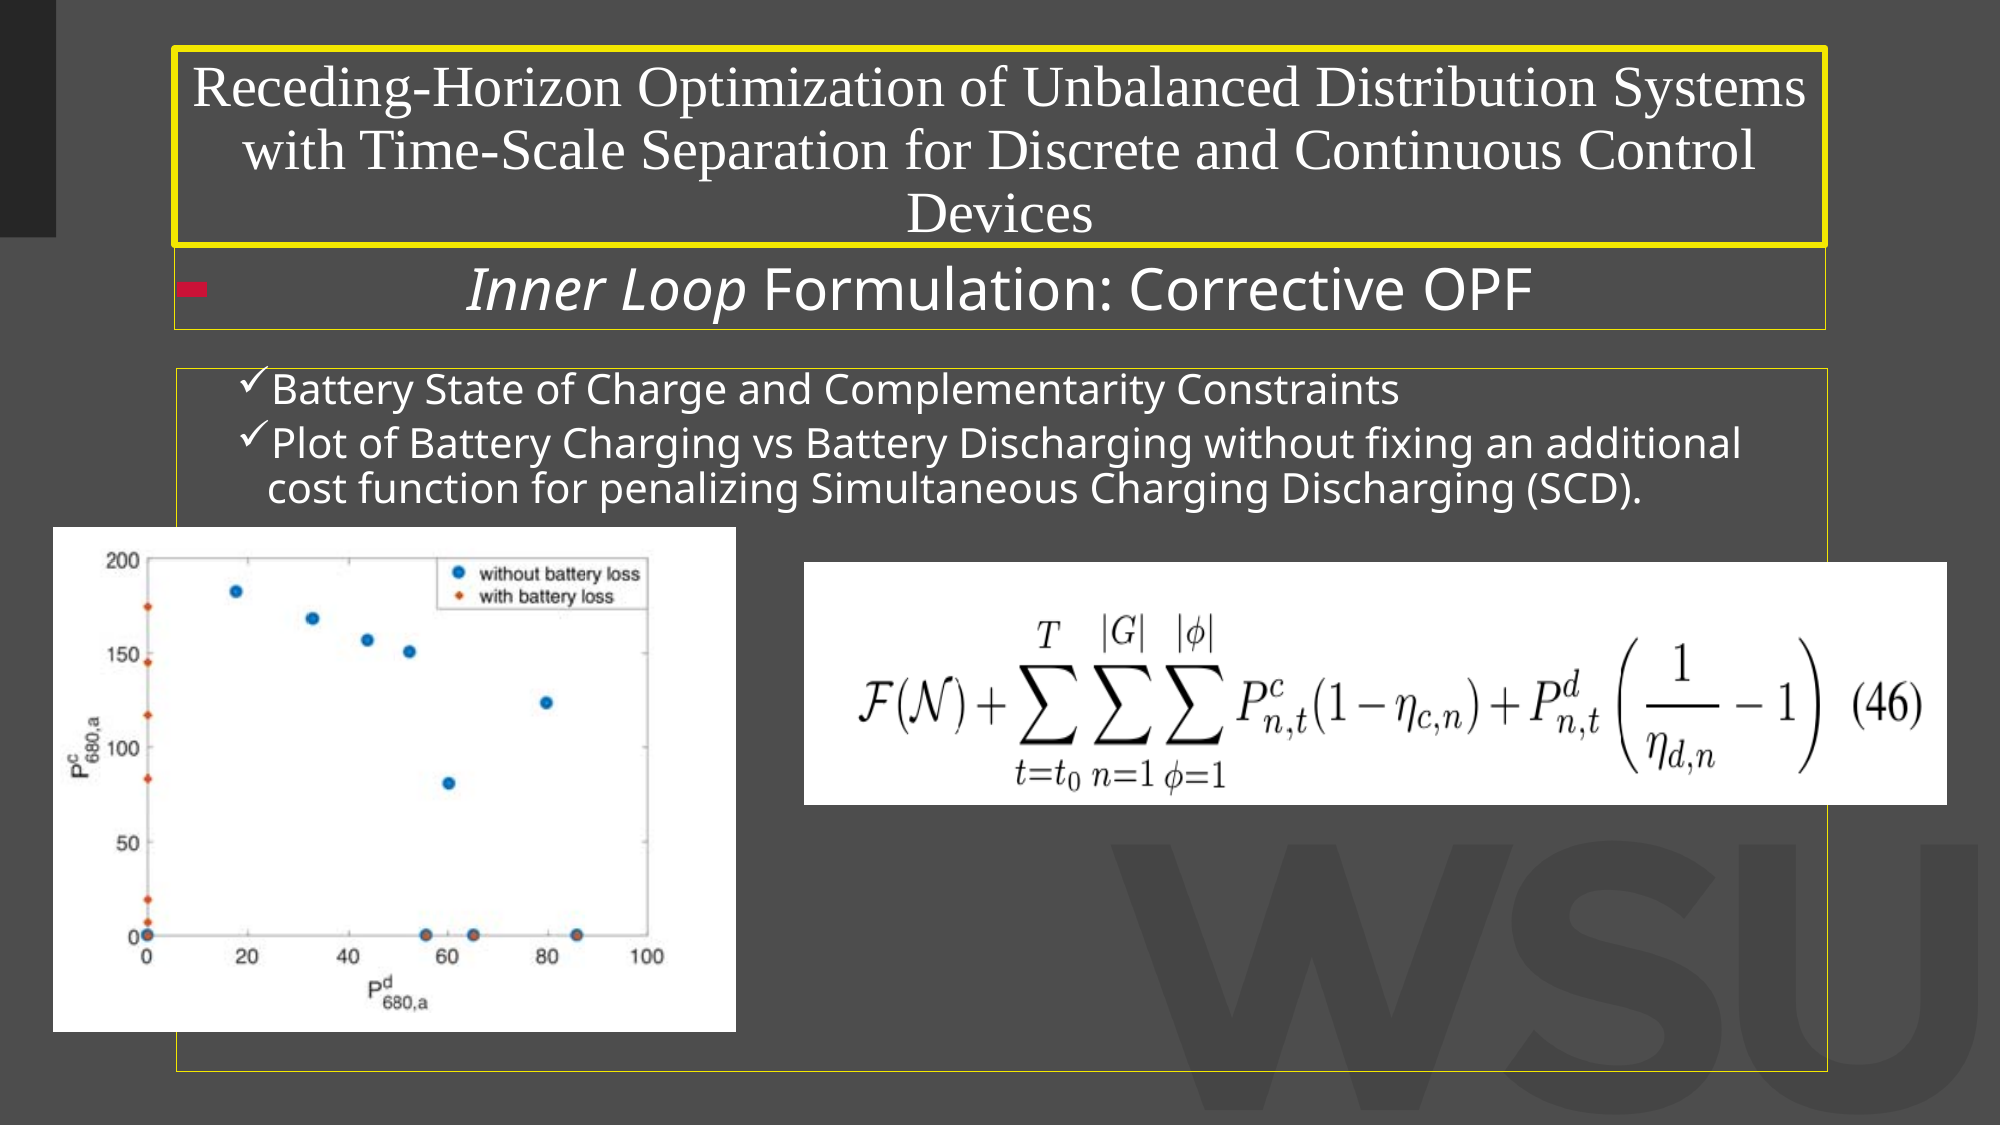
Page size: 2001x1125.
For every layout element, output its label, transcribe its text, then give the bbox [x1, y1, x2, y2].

list Battery State of Charge and Complementarity Constraints Plot of Battery Charging vs Battery Discharging without fixing an additional cost function for penalizing Simultaneous Charging Discharging (SCD). [176, 368, 1828, 1072]
picture [804, 562, 1947, 805]
picture [1109, 840, 1979, 1115]
picture [53, 527, 736, 1032]
text_box Inner Loop Formulation: Corrective OPF [174, 245, 1826, 330]
title Receding-Horizon Optimization of Unbalanced Distribution Systems with Time-Scale Separation for Discrete and Continuous Control Devices [174, 48, 1826, 245]
